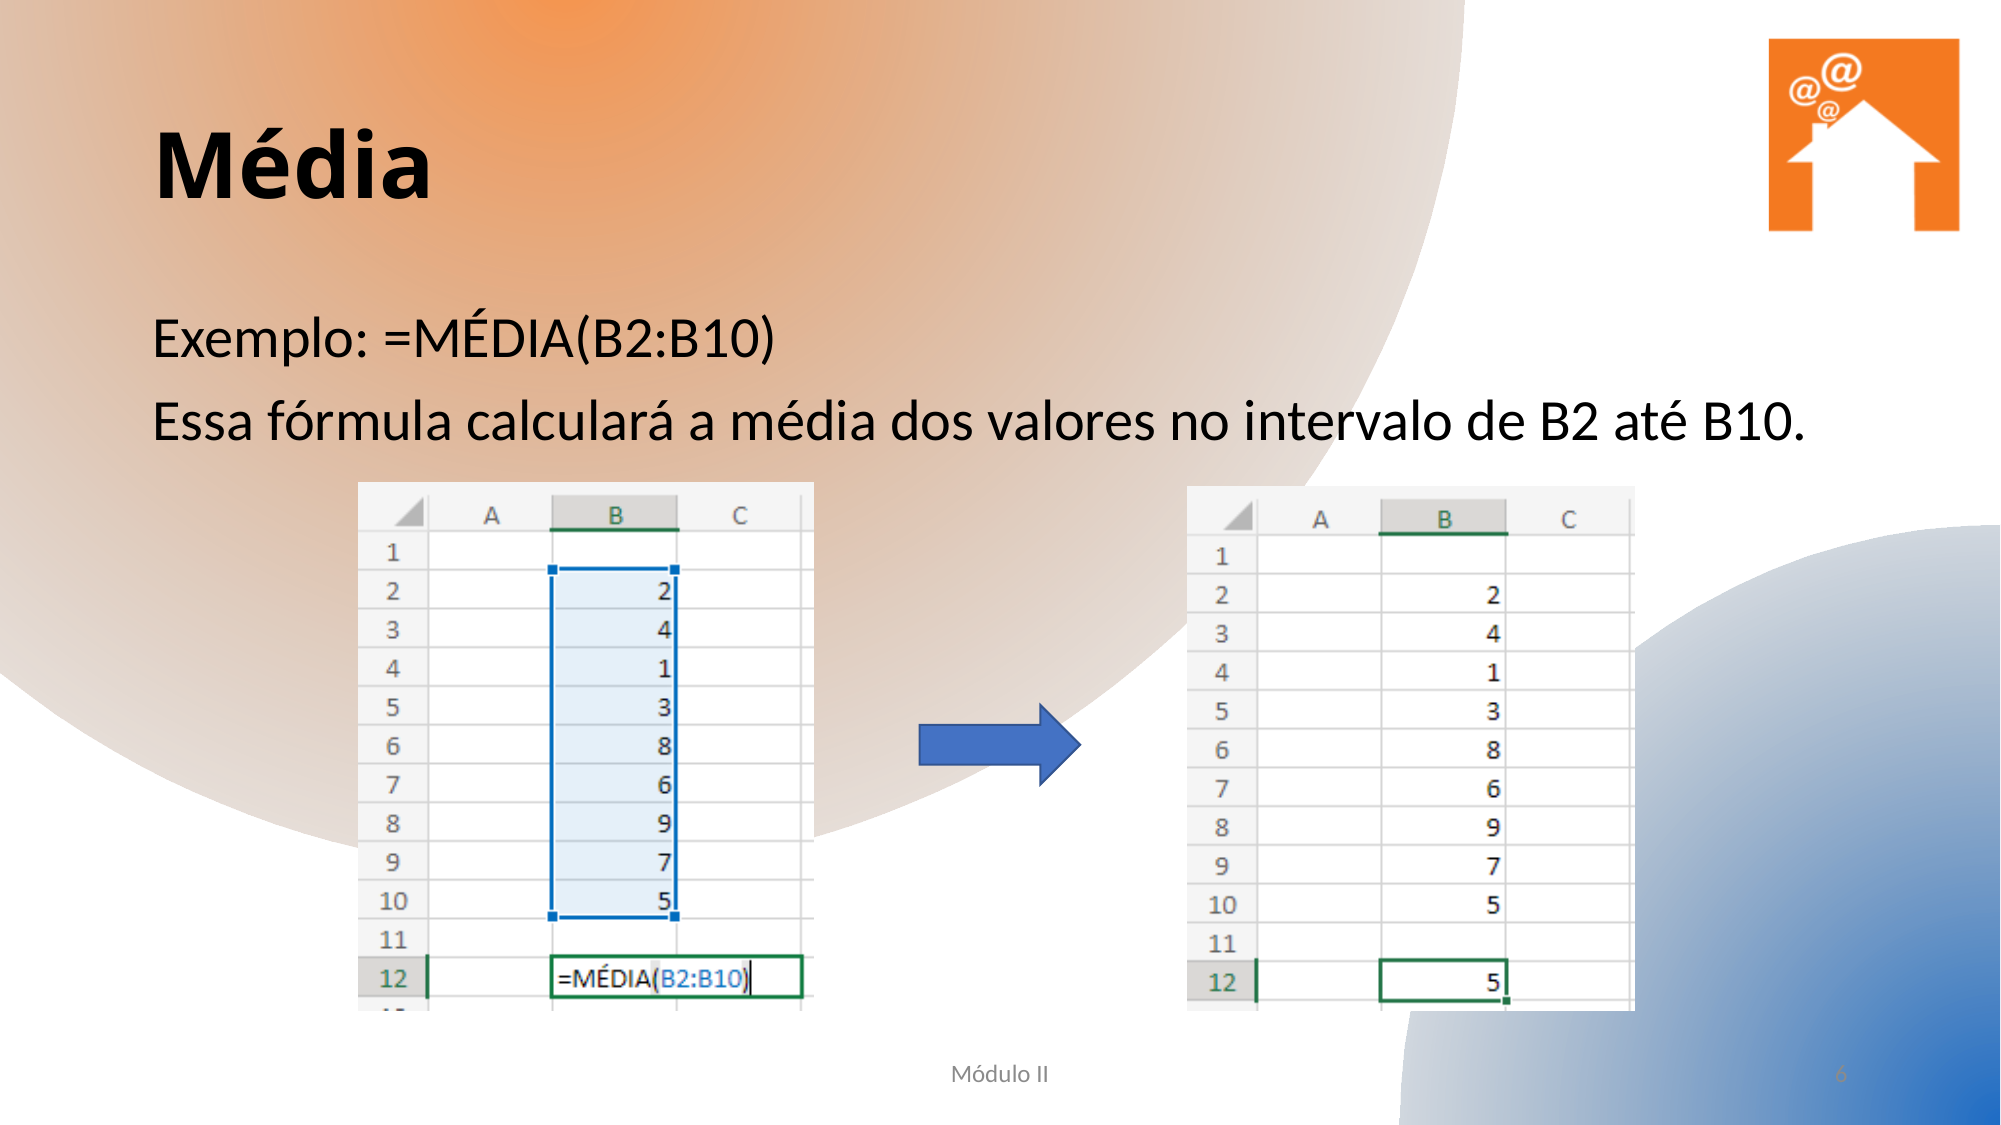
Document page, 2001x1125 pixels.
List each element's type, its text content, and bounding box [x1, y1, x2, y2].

picture [358, 482, 814, 1011]
slide_number 6 [1412, 1042, 1863, 1103]
footer Módulo II [662, 1042, 1338, 1103]
picture [1187, 486, 1635, 1011]
picture [1728, 0, 2000, 272]
text_box [918, 702, 1082, 787]
title Média [137, 59, 1863, 278]
list Exemplo: =MÉDIA(B2:B10) Essa fórmula calculará a média dos valores no intervalo de B2 até B10. [137, 299, 1863, 1024]
